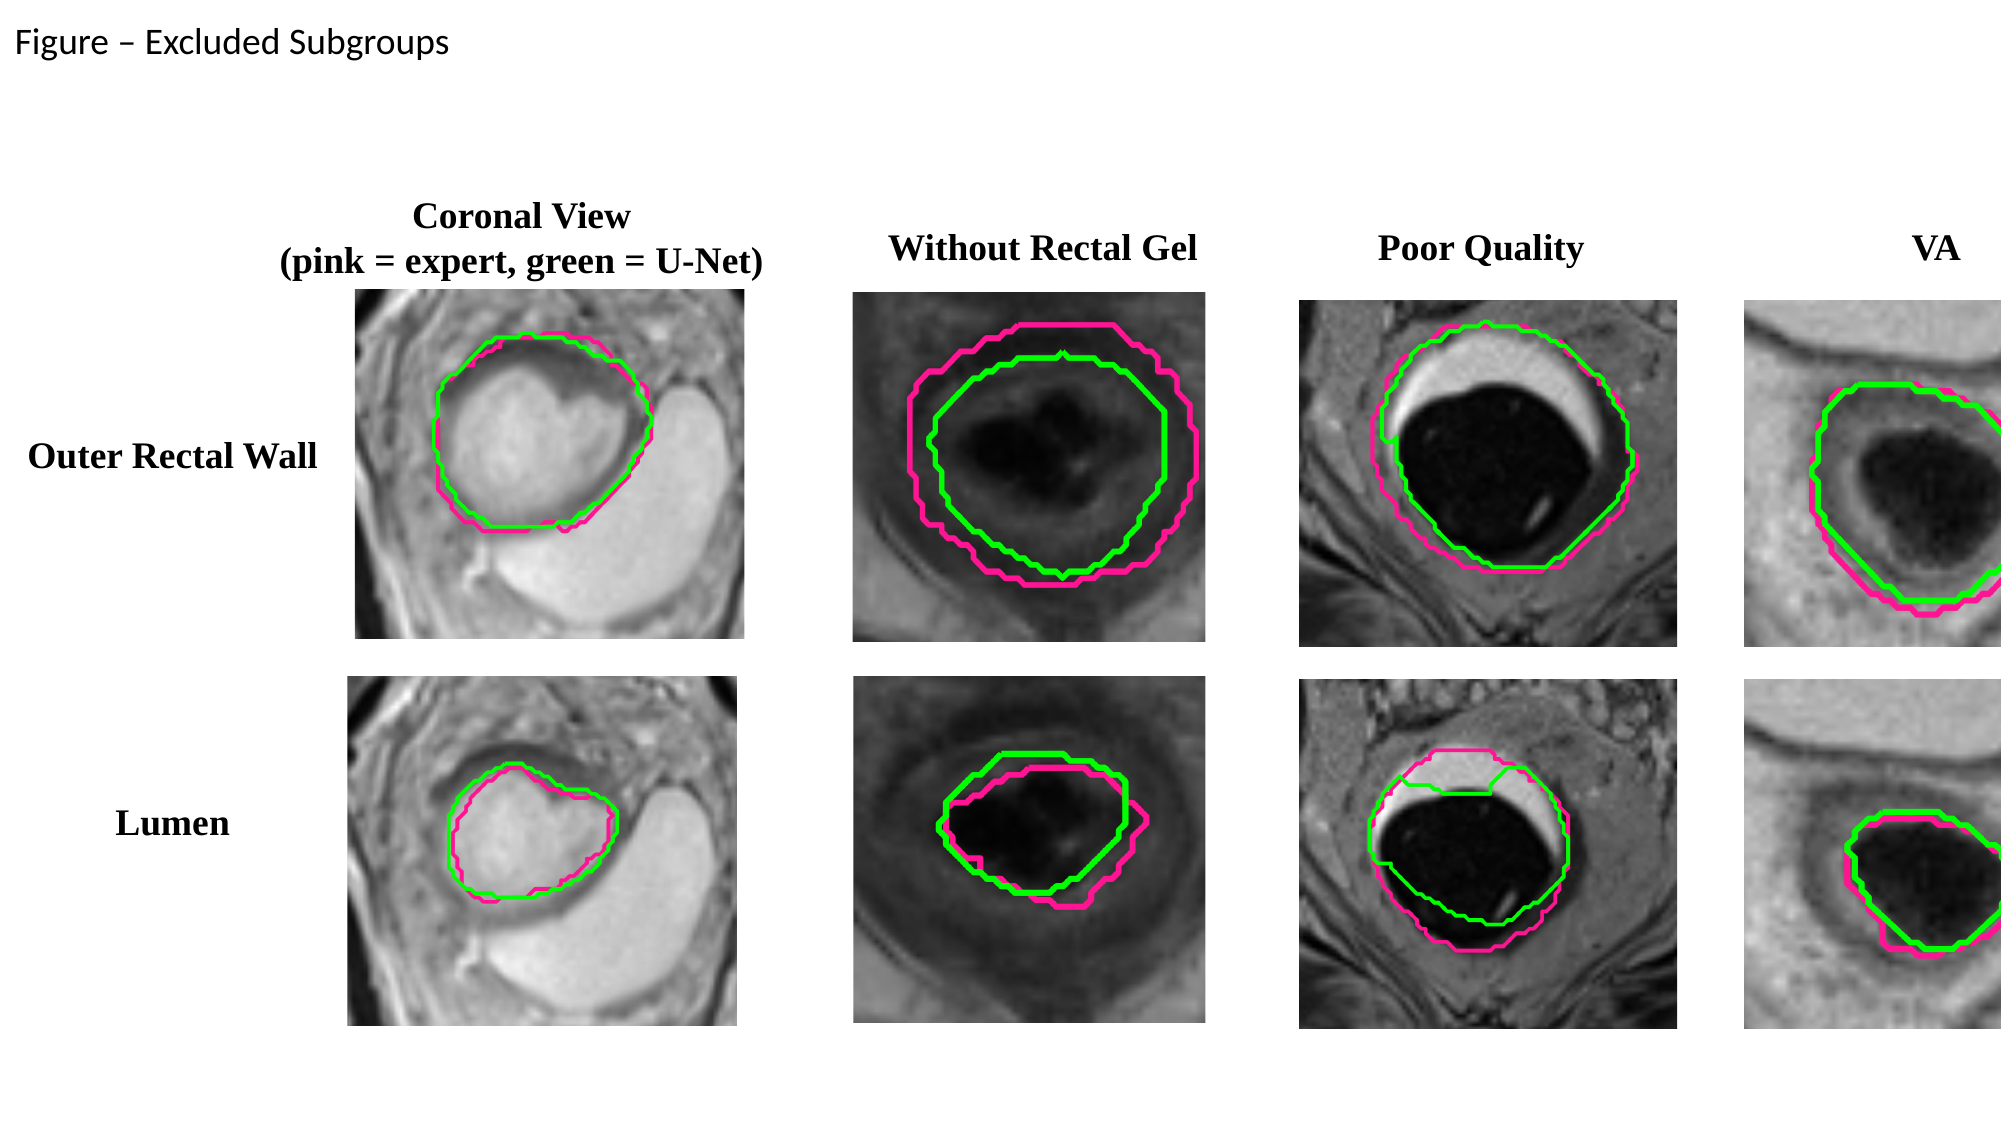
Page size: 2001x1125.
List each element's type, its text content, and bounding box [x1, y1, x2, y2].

text_box Poor Quality [1313, 215, 1649, 276]
picture [354, 289, 745, 639]
picture [347, 676, 737, 1026]
text_box Without Rectal Gel [852, 215, 1234, 276]
picture [1299, 679, 1678, 1029]
text_box VA [1839, 215, 2000, 276]
text_box Outer Rectal Wall [0, 423, 354, 484]
picture [853, 676, 1206, 1023]
text_box Figure – Excluded Subgroups [0, 10, 605, 70]
picture [1744, 679, 2001, 1029]
text_box Lumen [0, 790, 347, 851]
picture [852, 292, 1206, 642]
picture [1744, 300, 2001, 647]
text_box Coronal View (pink = expert, green = U-Net) [246, 183, 798, 289]
picture [1299, 300, 1678, 647]
